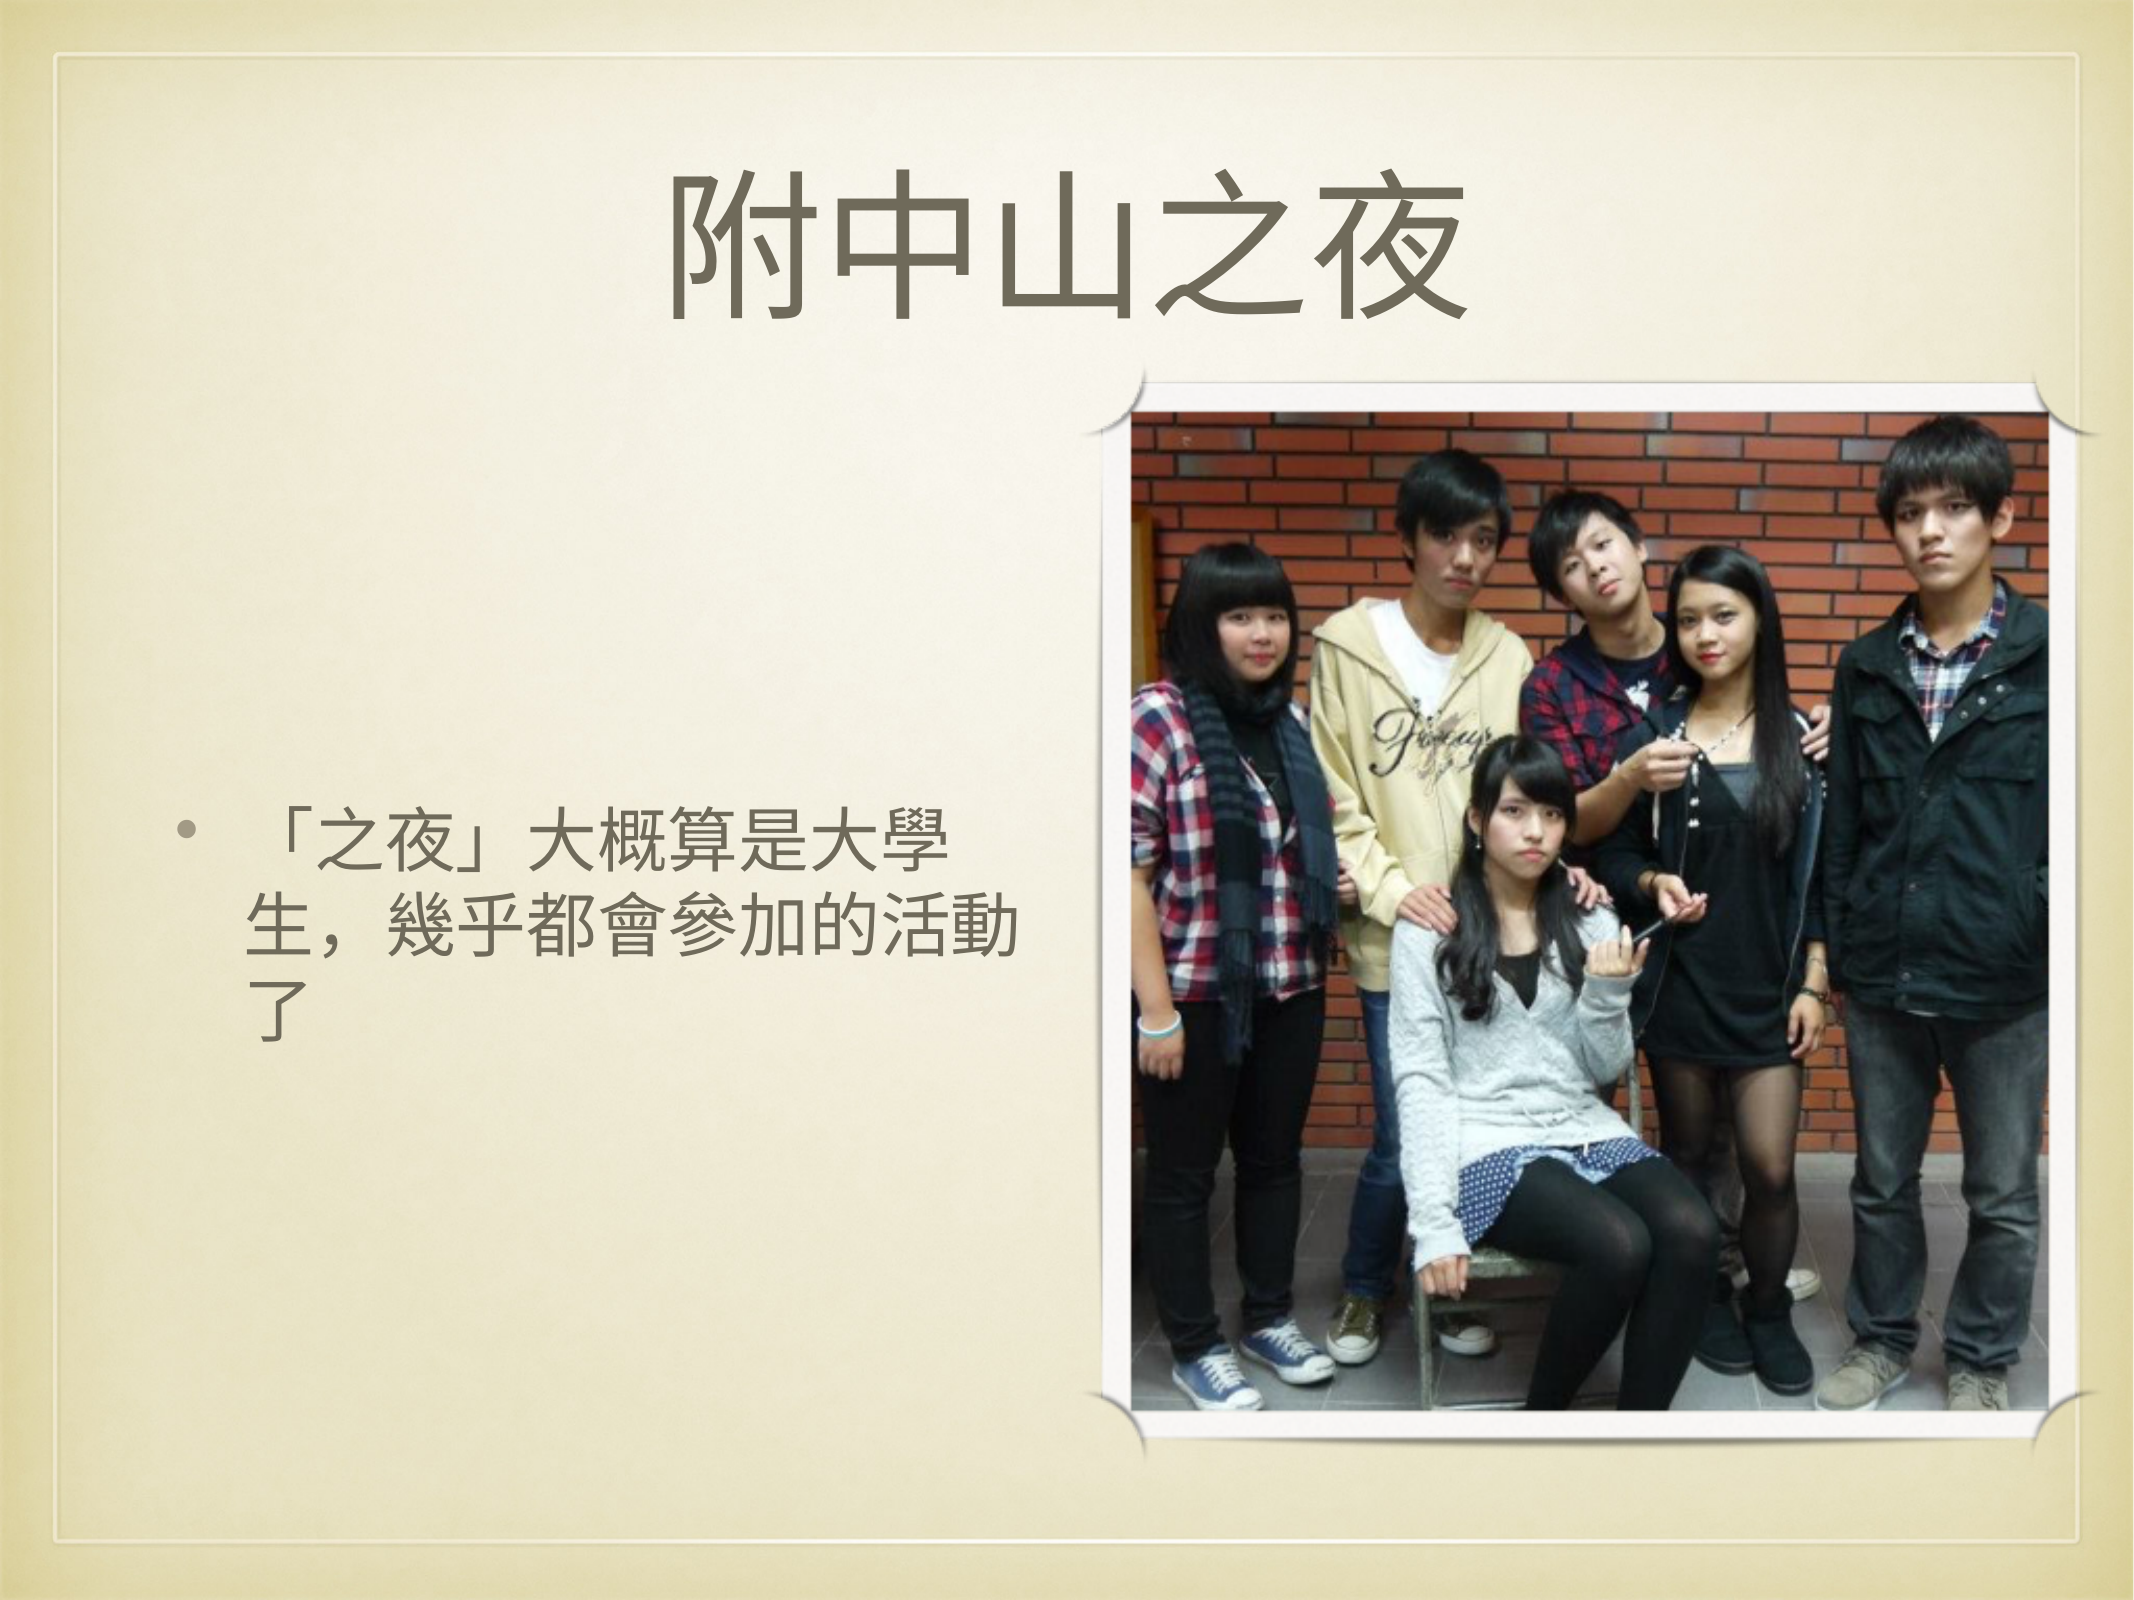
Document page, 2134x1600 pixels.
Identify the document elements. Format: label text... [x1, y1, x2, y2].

title 附中山之夜 [166, 89, 1968, 395]
picture [0, 0, 2134, 1600]
list 「之夜」大概算是大學生，幾乎都會參加的活動了 [166, 453, 1068, 1393]
